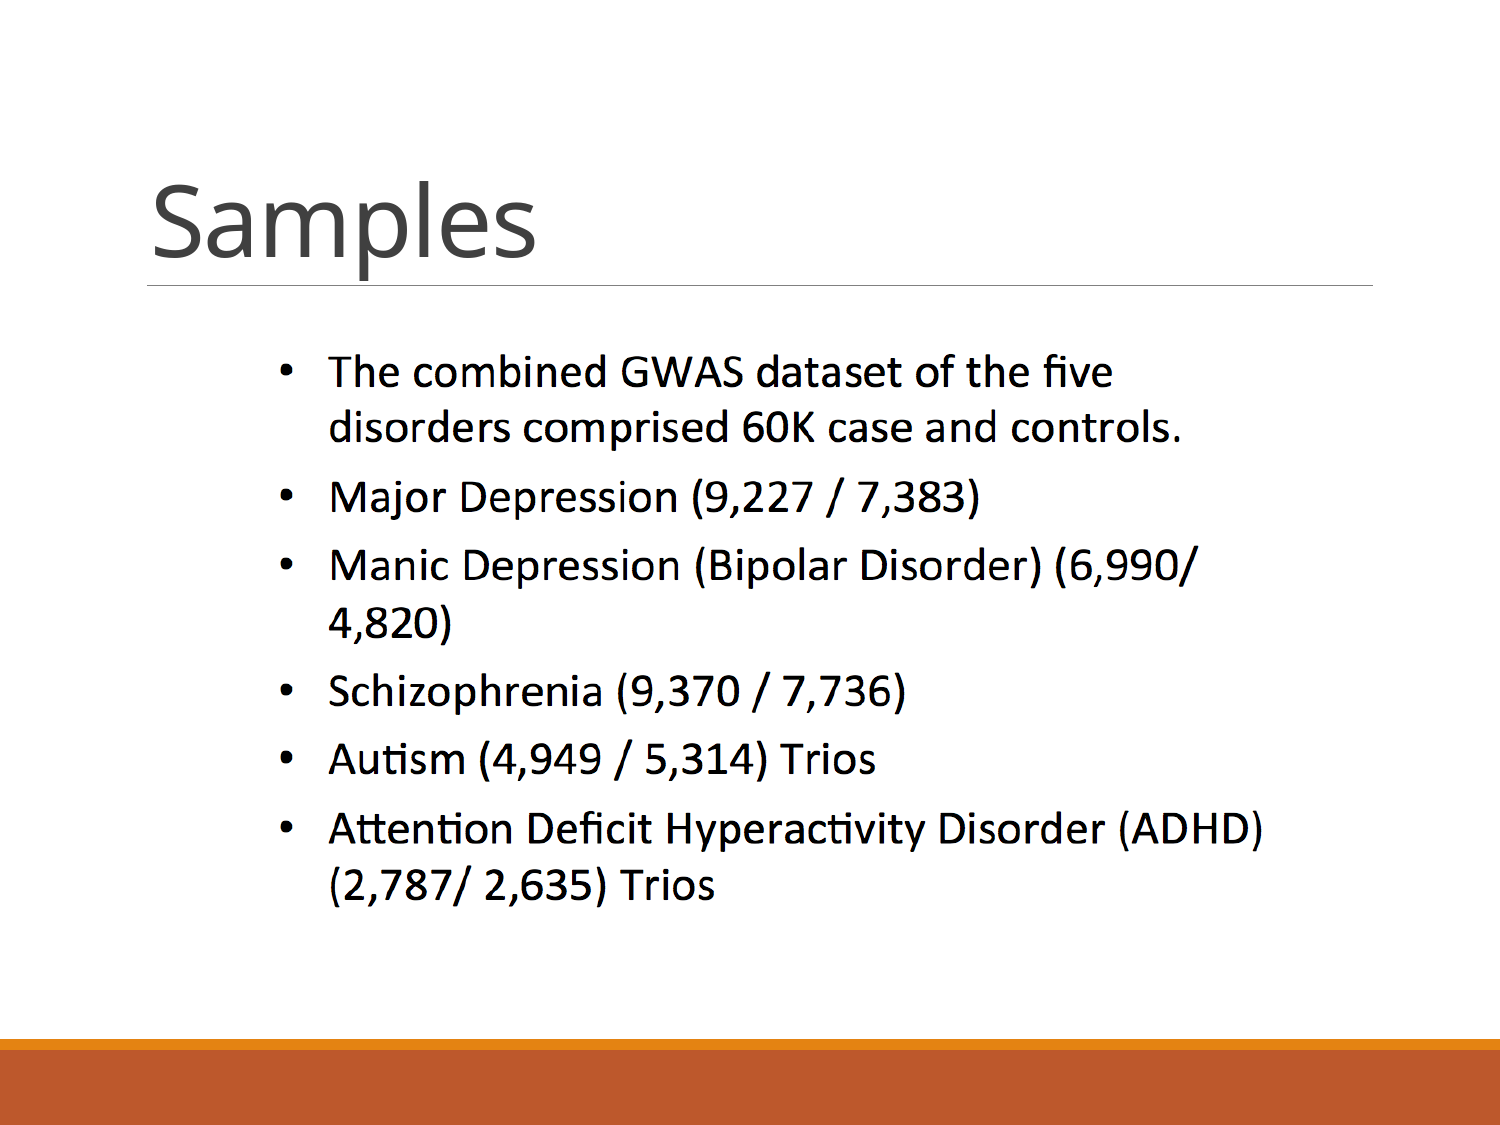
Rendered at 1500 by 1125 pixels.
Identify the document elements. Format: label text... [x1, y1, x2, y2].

title Samples [135, 47, 1373, 285]
picture [254, 326, 1309, 939]
